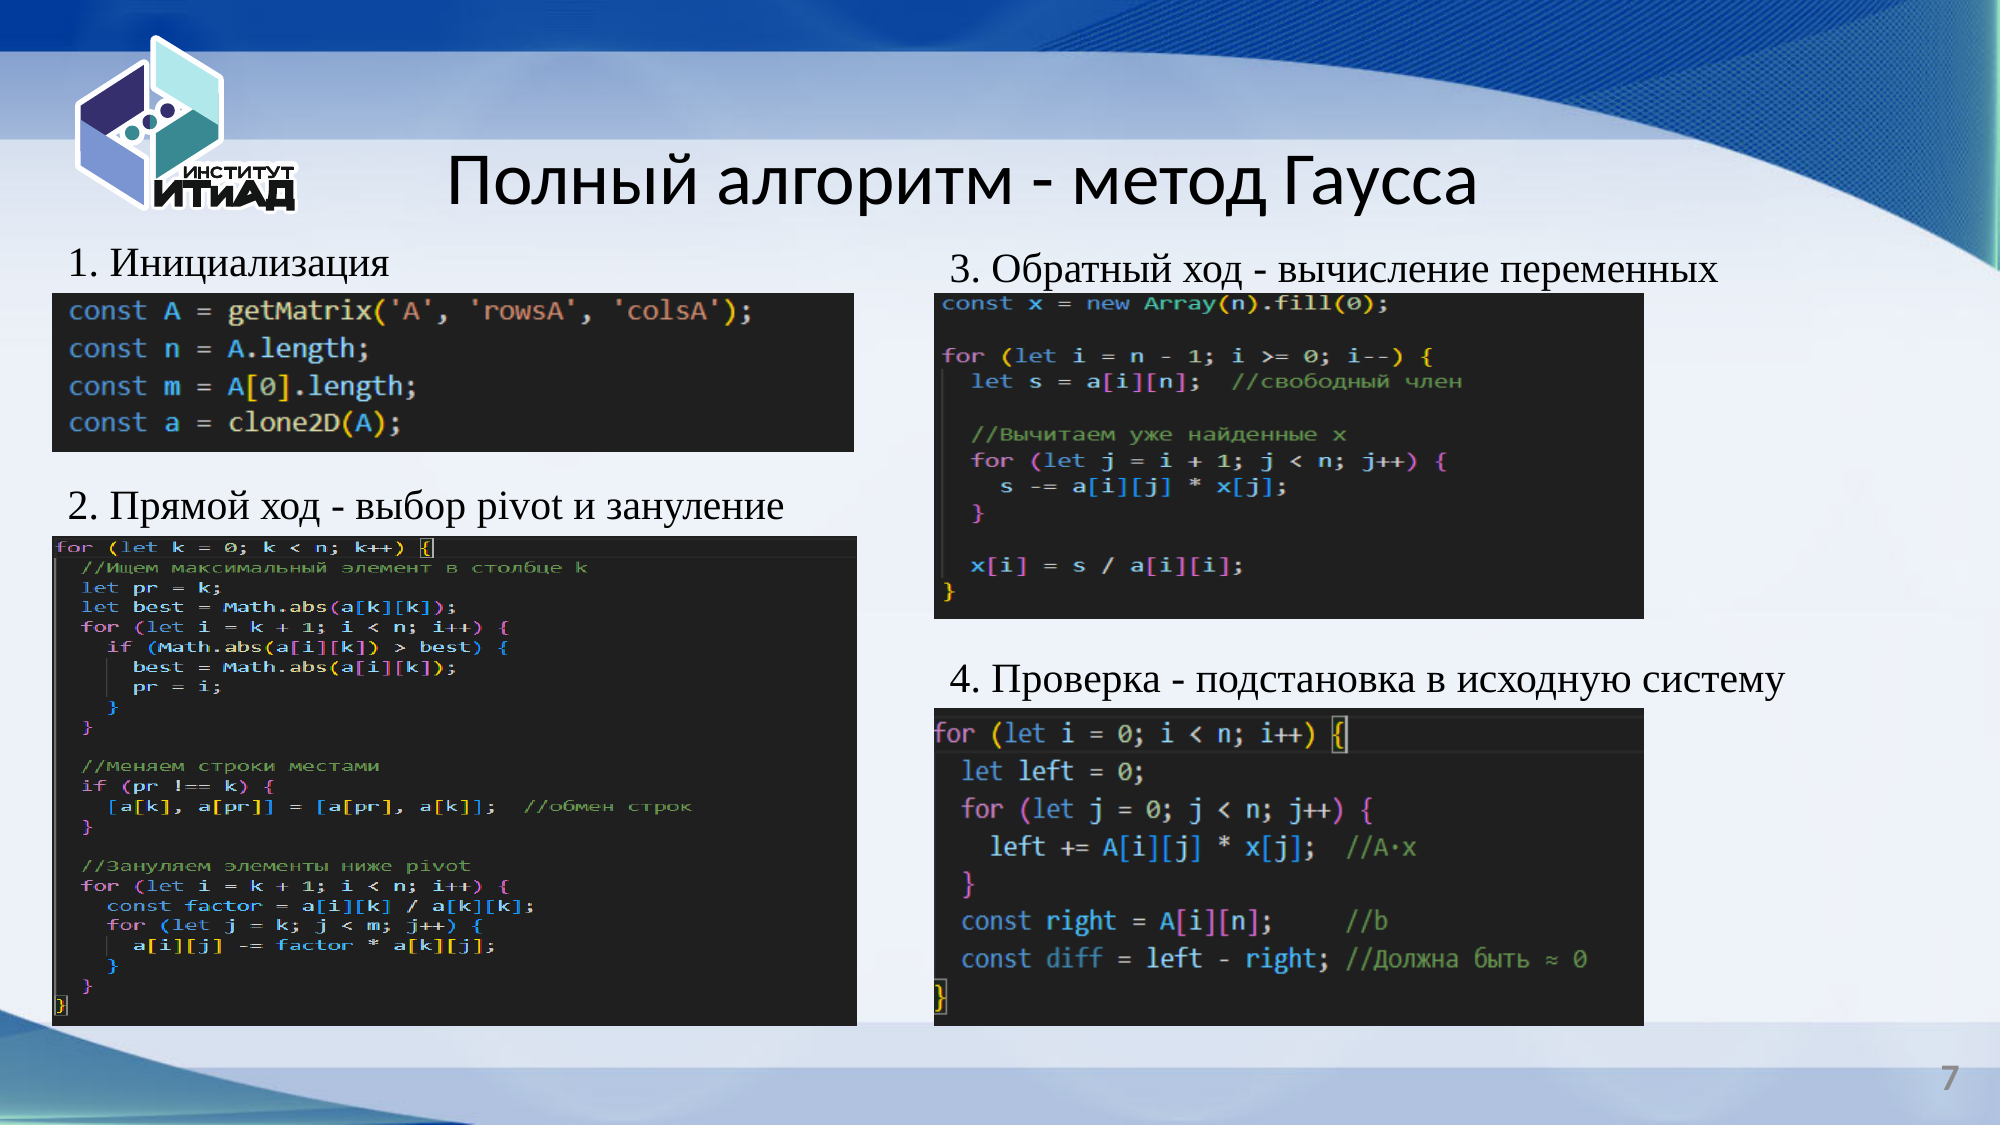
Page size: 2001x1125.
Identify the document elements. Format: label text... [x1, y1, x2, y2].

text_box 3. Обратный ход - вычисление переменных [934, 233, 1815, 299]
text_box Полный алгоритм - метод Гаусса [430, 122, 1496, 228]
text_box 4. Проверка - подстановка в исходную систему [934, 643, 1815, 708]
slide_number 7 [1524, 1045, 1975, 1106]
text_box 1. Инициализация [52, 227, 854, 293]
text_box 2. Прямой ход - выбор pivot и зануление [52, 470, 854, 536]
picture [0, 0, 2000, 1125]
